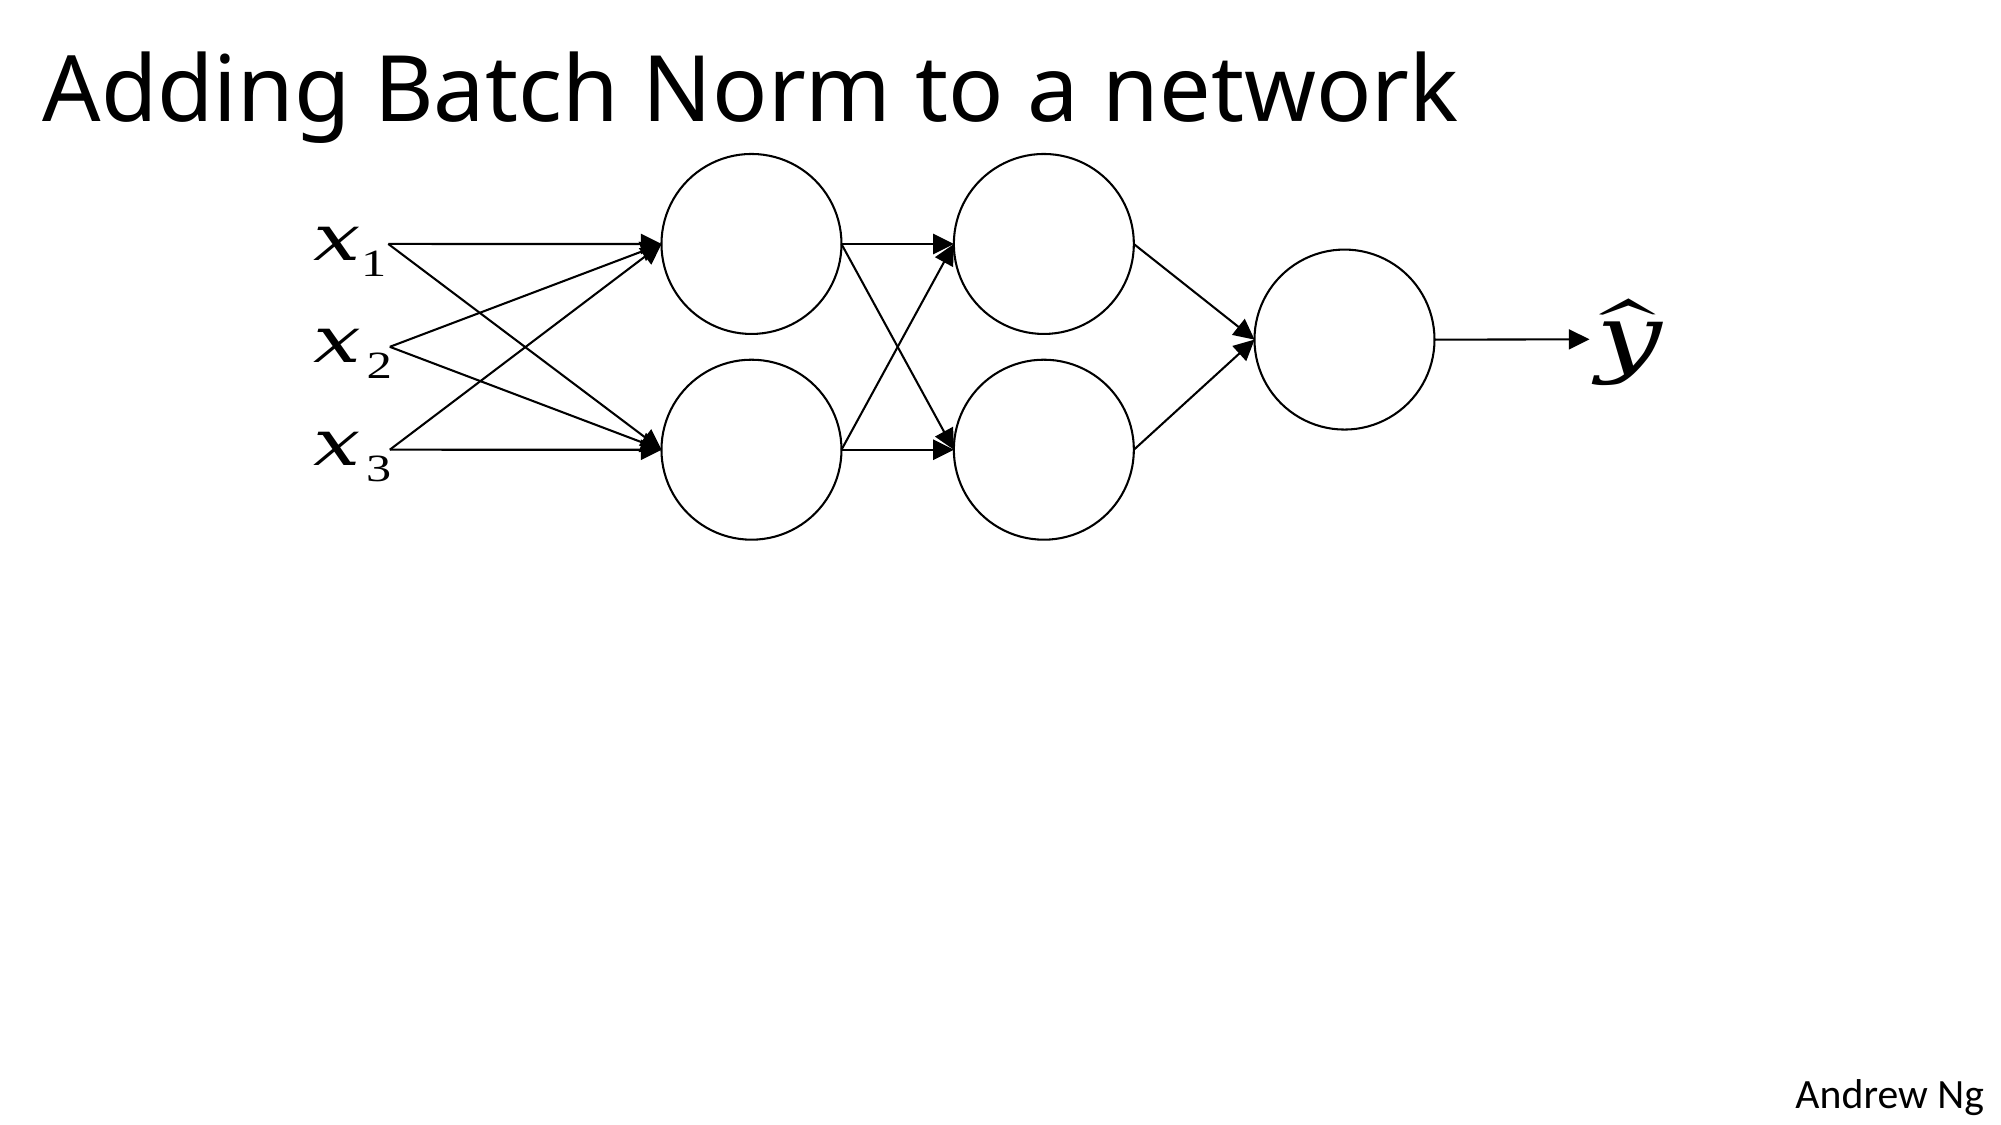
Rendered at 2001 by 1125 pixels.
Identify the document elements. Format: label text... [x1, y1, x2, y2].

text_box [308, 153, 1674, 540]
title Adding Batch Norm to a network [27, 35, 1868, 253]
